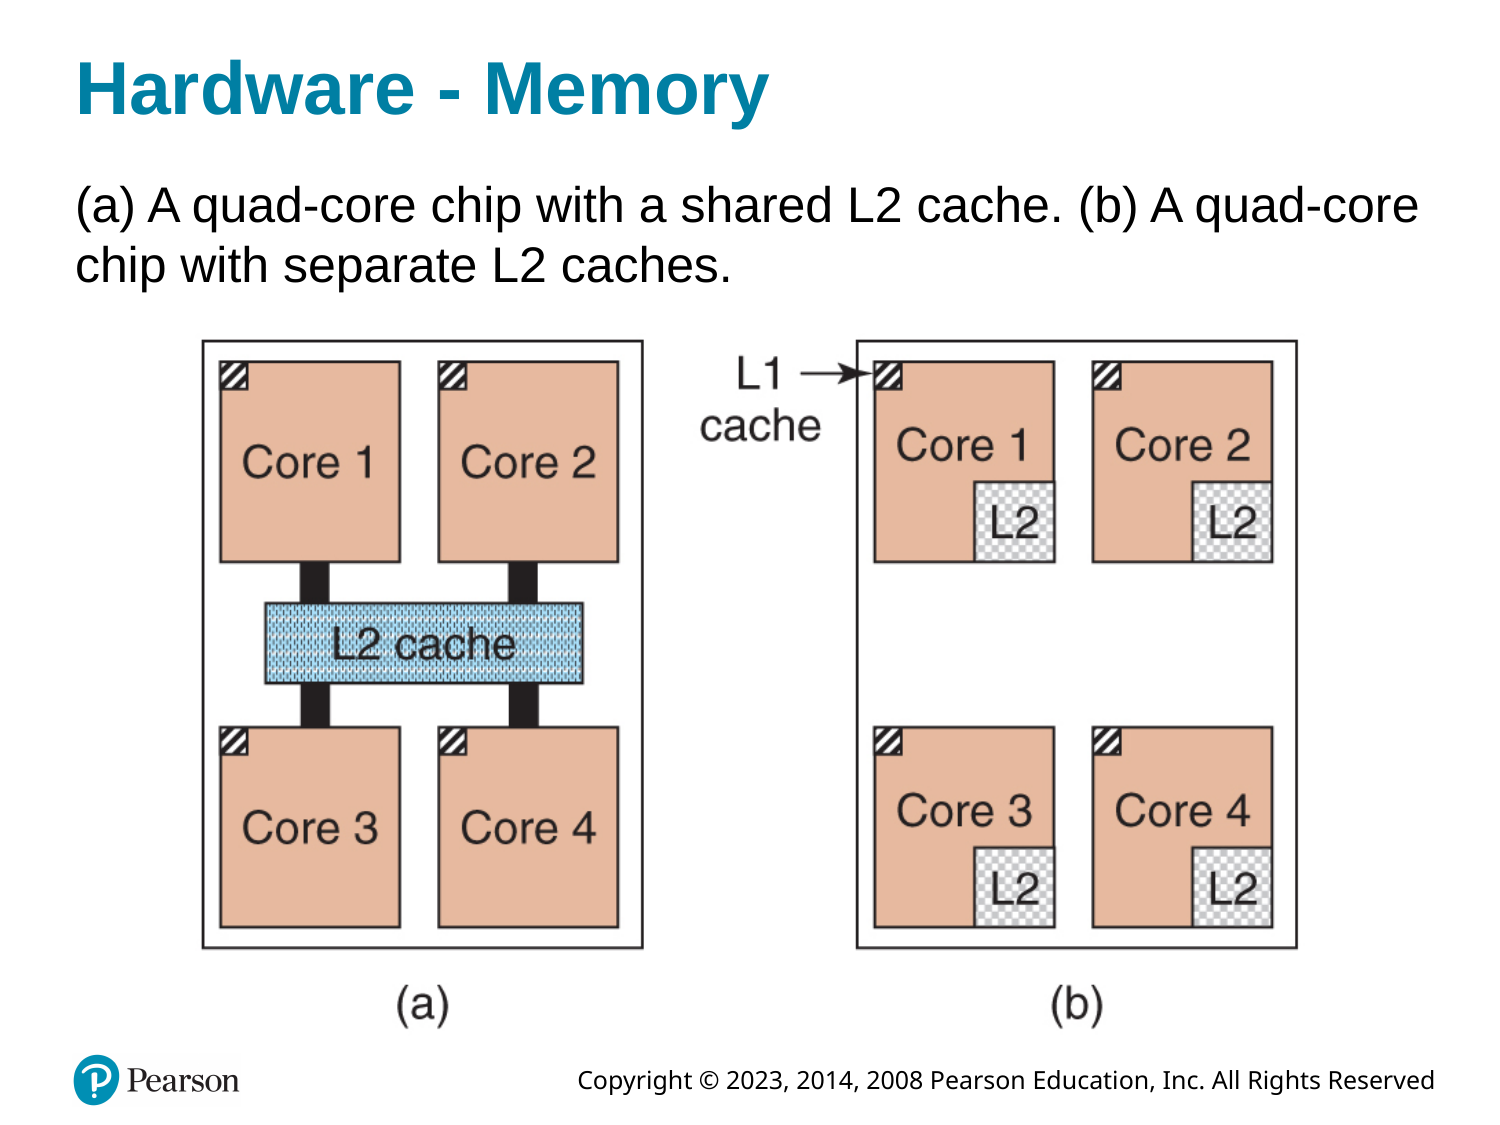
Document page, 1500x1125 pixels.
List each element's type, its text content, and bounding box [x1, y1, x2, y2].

picture [72, 1053, 241, 1107]
list (a) A quad-core chip with a shared L2 cache. (b) A quad-core chip with separate L2 caches. [75, 0, 1426, 554]
picture [194, 333, 1306, 1037]
